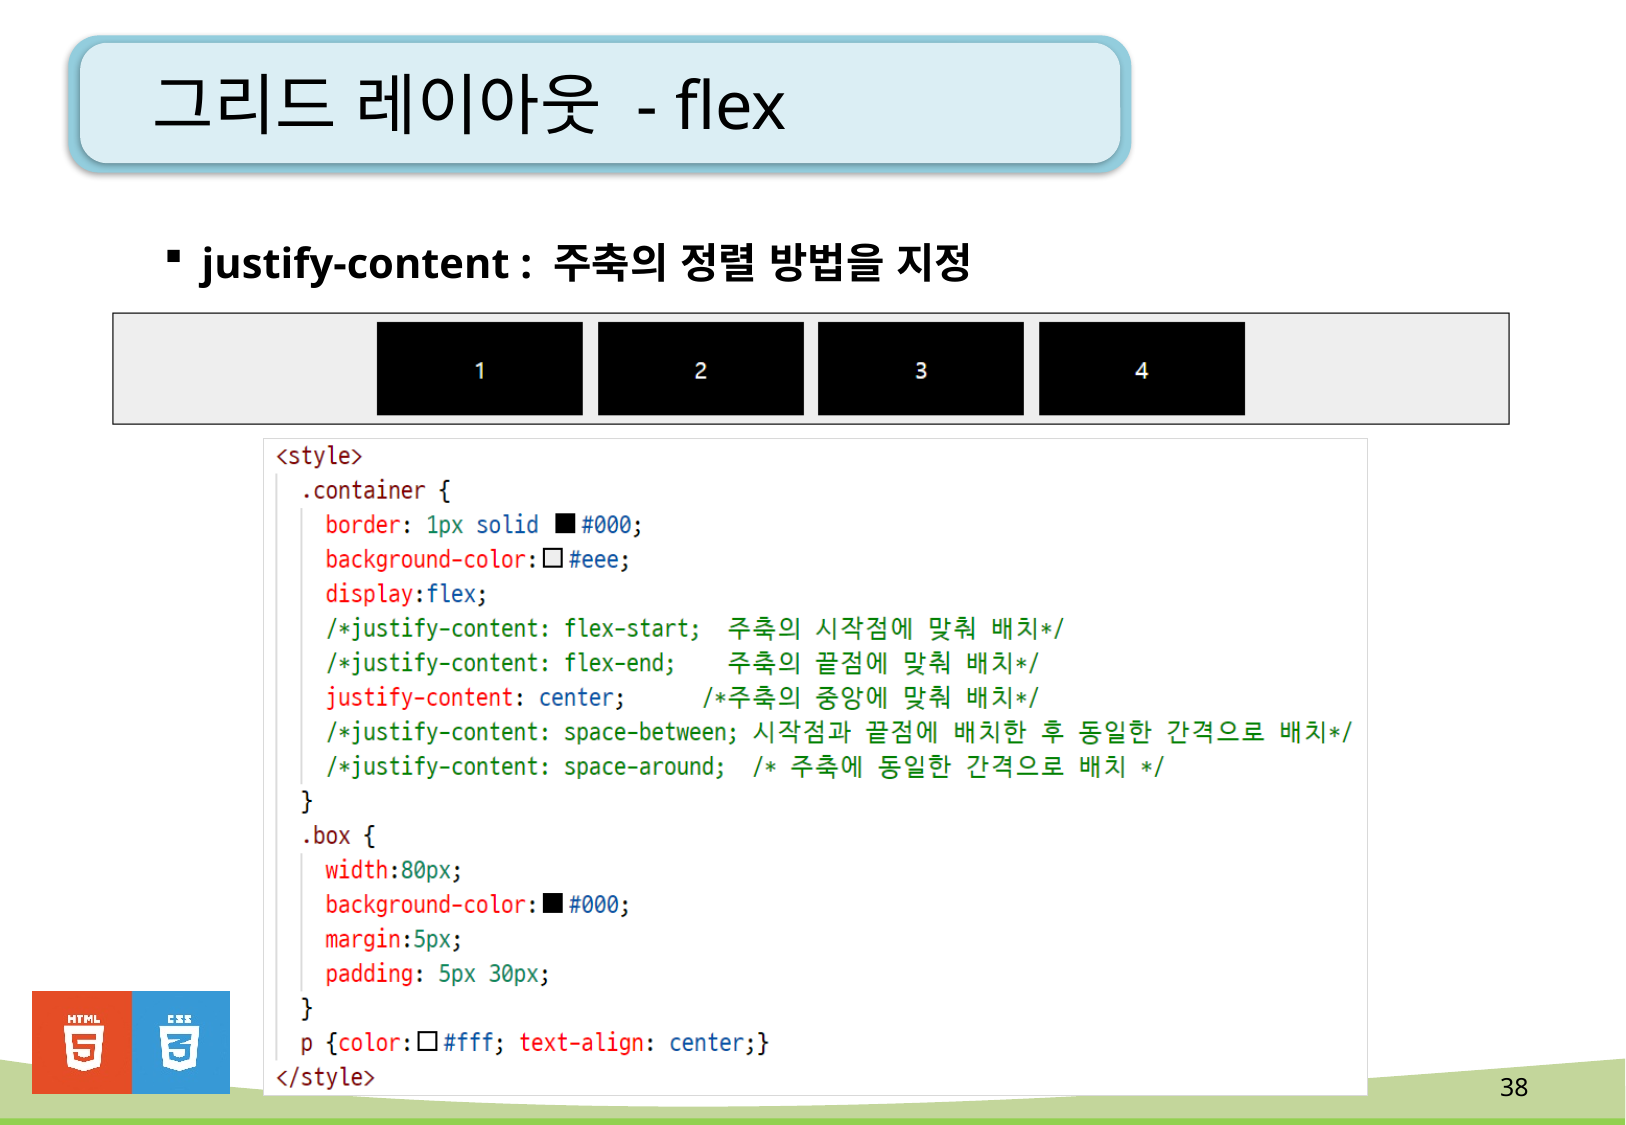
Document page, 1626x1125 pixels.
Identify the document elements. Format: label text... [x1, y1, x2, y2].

picture [32, 991, 230, 1094]
slide_number 38 [1452, 1058, 1544, 1119]
text_box justify-content : 주축의 정렬 방법을 지정 [149, 204, 1368, 300]
picture [103, 302, 1518, 1096]
title 그리드 레이아웃 - flex [103, 32, 1121, 173]
